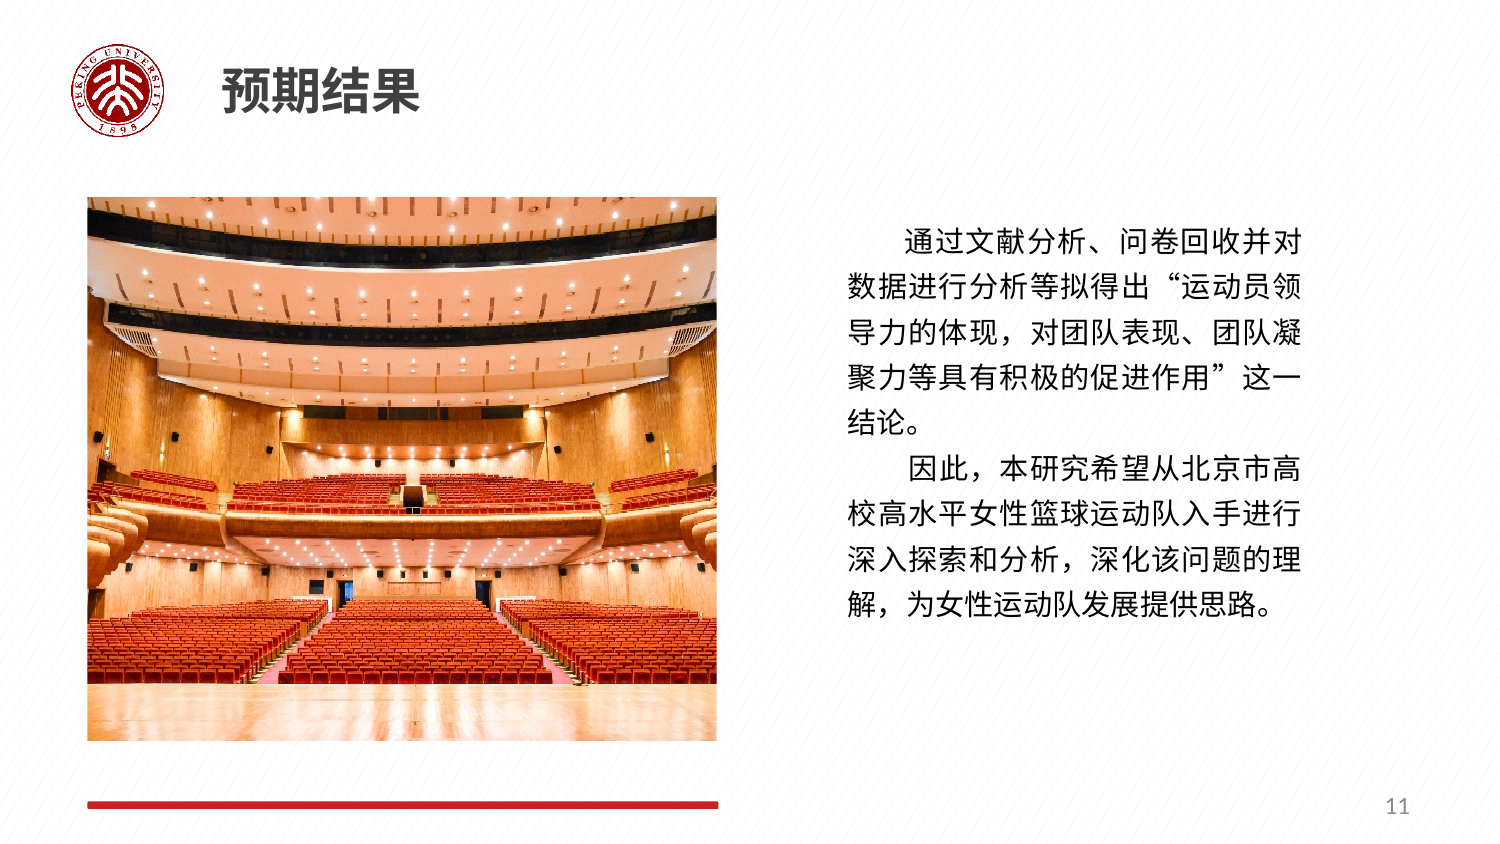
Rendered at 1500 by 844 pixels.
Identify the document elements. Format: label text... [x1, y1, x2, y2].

text_box 通过文献分析、问卷回收并对数据进行分析等拟得出“运动员领导力的体现，对团队表现、团队凝聚力等具有积极的促进作用”这一结论。 因此，本研究希望从北京市高校高水平女性篮球运动队入手进行深入探索和分析，深化该问题的理解，为女性运动队发展提供思路。 [832, 205, 1318, 675]
text_box 预期结果 [206, 63, 796, 116]
picture [71, 44, 164, 137]
slide_number 11 [1074, 782, 1425, 827]
picture [87, 197, 717, 741]
text_box [85, 799, 721, 812]
